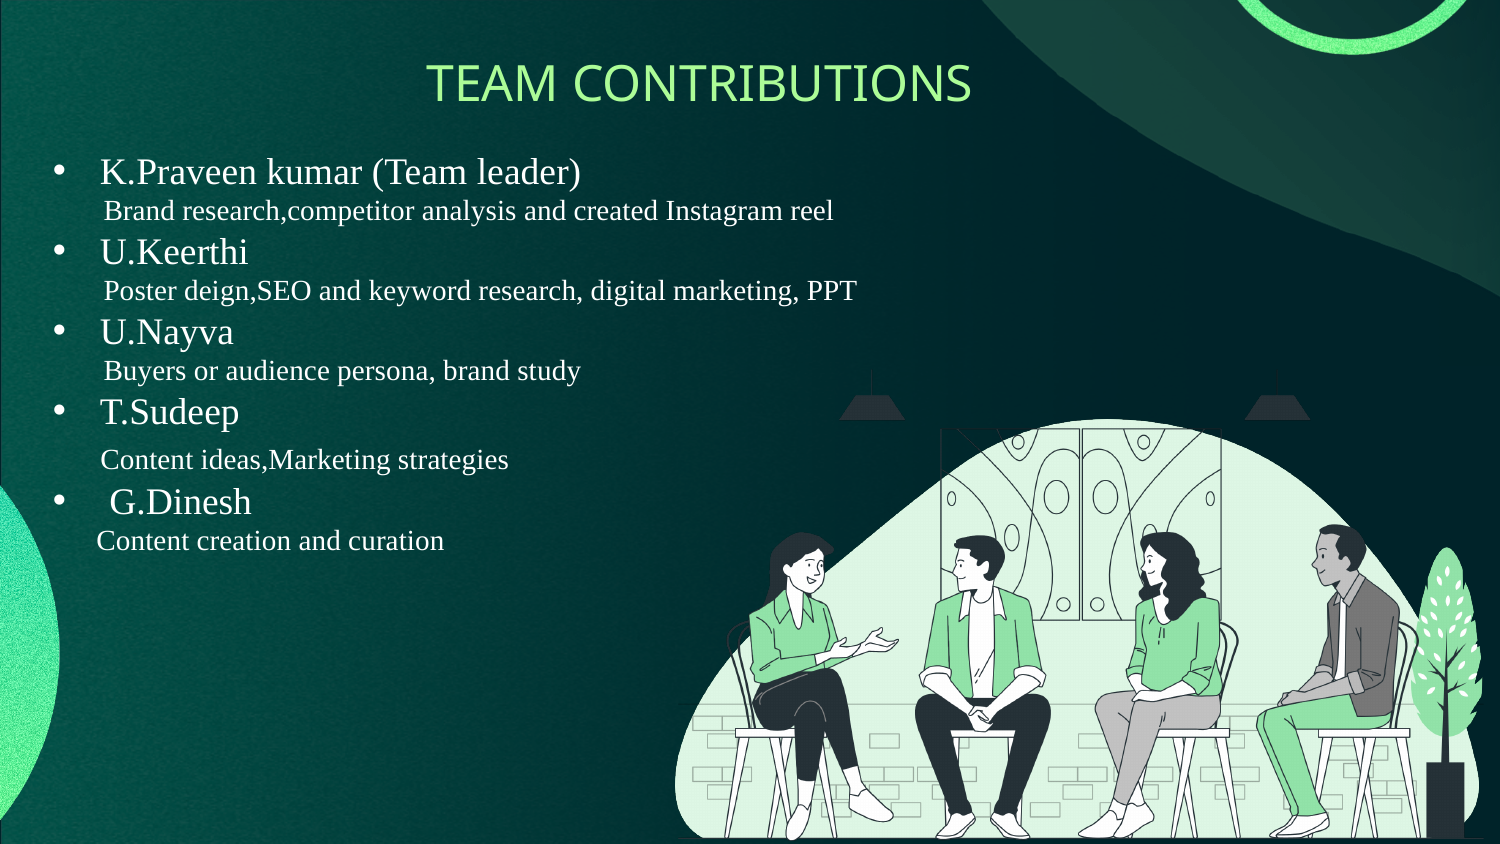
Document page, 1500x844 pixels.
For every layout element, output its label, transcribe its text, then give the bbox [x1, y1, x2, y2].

text_box K.Praveen kumar (Team leader) Brand research,competitor analysis and created Instagram reel U.Keerthi Poster deign,SEO and keyword research, digital marketing, PPT U.Nayva Buyers or audience persona, brand study T.Sudeep Content ideas,Marketing strategies G.Dinesh Content creation and curation [38, 104, 1162, 844]
text_box TEAM CONTRIBUTIONS [268, 43, 1214, 119]
picture [0, 0, 1500, 844]
